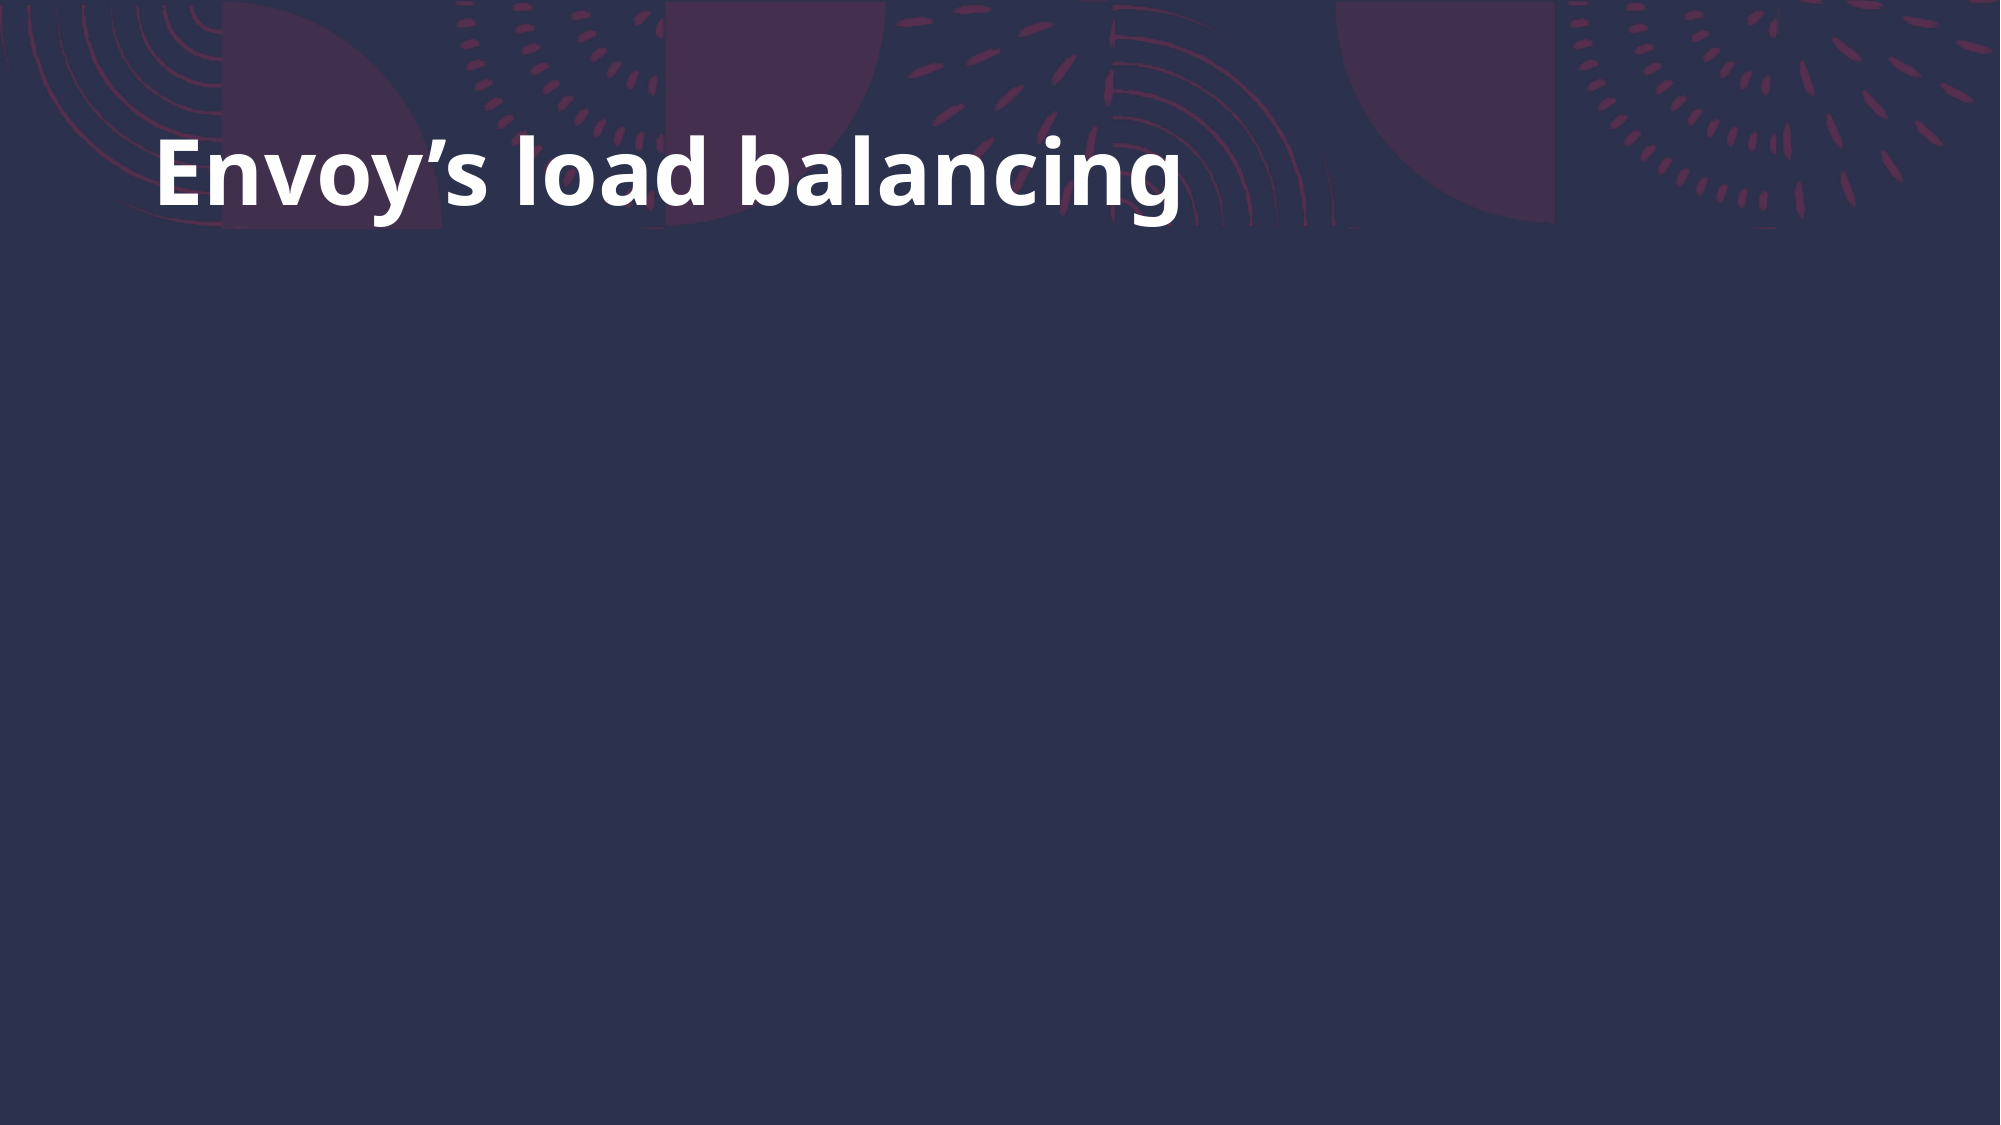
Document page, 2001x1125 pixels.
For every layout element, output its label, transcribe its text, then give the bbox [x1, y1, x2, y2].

title Envoy’s load balancing [137, 60, 1863, 278]
